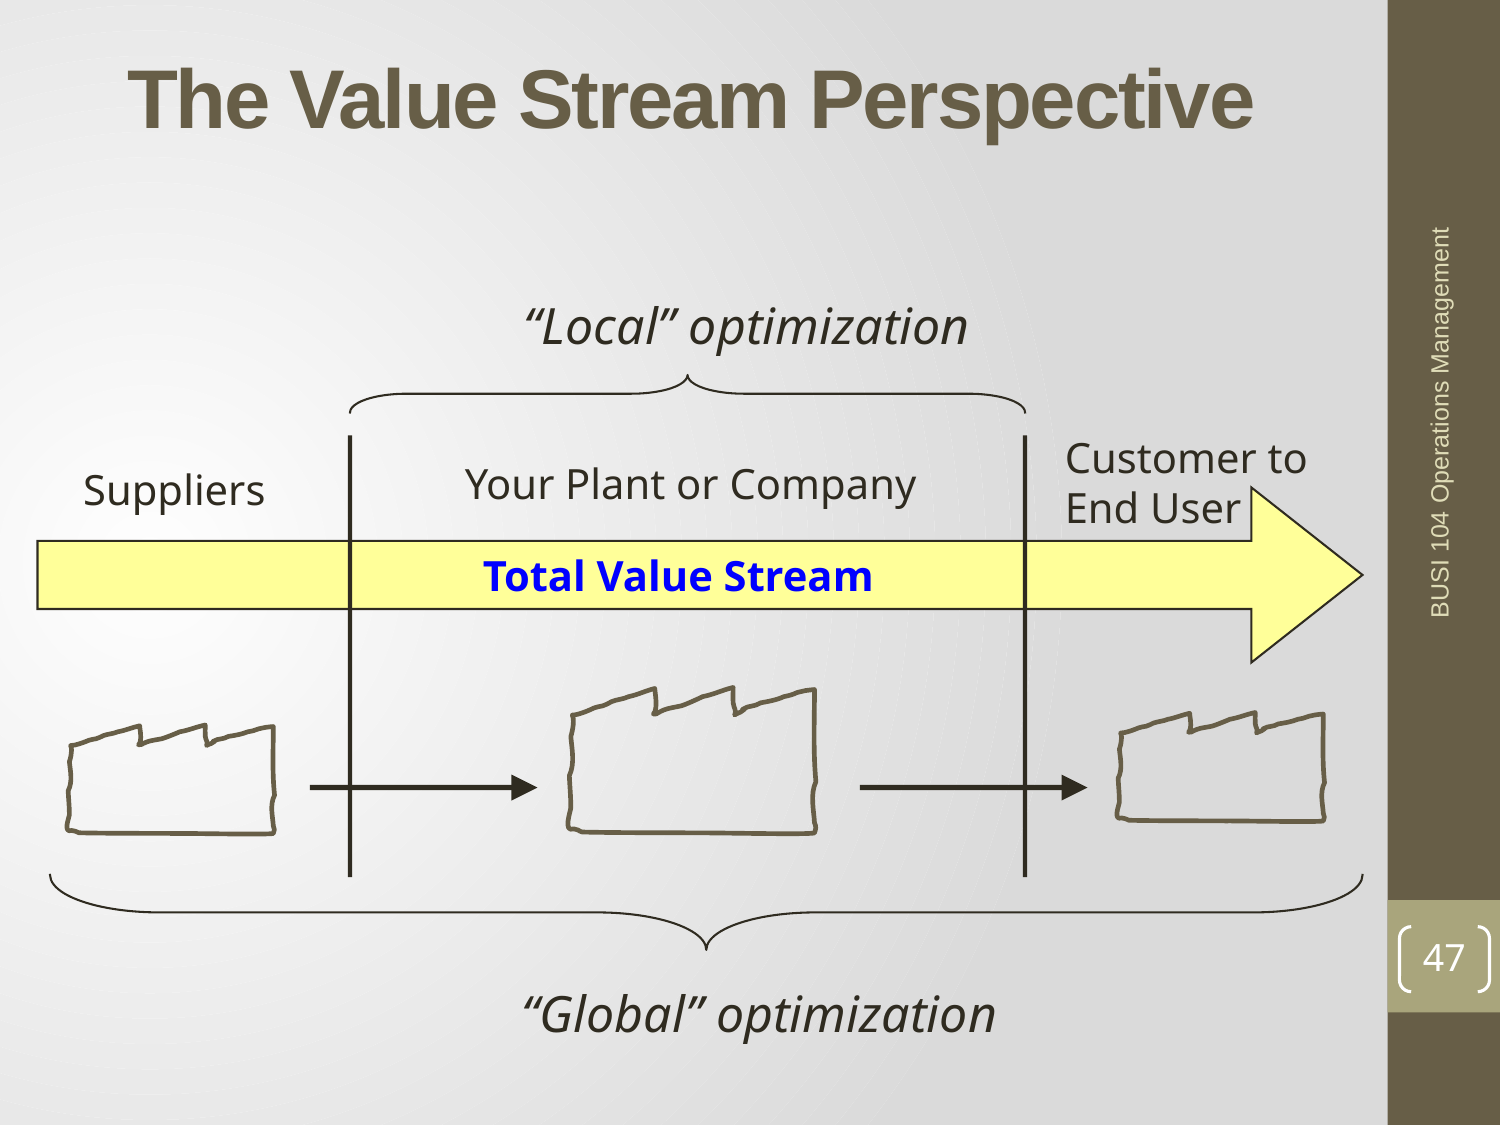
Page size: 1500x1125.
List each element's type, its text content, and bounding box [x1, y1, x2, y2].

text_box [312, 777, 538, 798]
text_box [1116, 712, 1325, 822]
text_box Total Value Stream [1025, 540, 1363, 663]
text_box [862, 777, 1088, 798]
text_box [567, 687, 816, 834]
text_box [50, 874, 1363, 950]
text_box [350, 374, 1026, 413]
text_box Your Plant or Company [449, 450, 963, 515]
text_box Total Value Stream [37, 540, 349, 609]
footer BUSI 104 Operations Management [1408, 212, 1469, 889]
text_box The Value Stream Perspective [112, 37, 1388, 200]
text_box Suppliers [68, 456, 281, 522]
text_box Customer to End User [1050, 424, 1325, 540]
slide_number 47 [1397, 925, 1492, 994]
text_box Total Value Stream [350, 540, 1024, 609]
text_box “Local” optimization [508, 287, 985, 363]
text_box [66, 725, 275, 835]
text_box “Global” optimization [506, 974, 1013, 1050]
